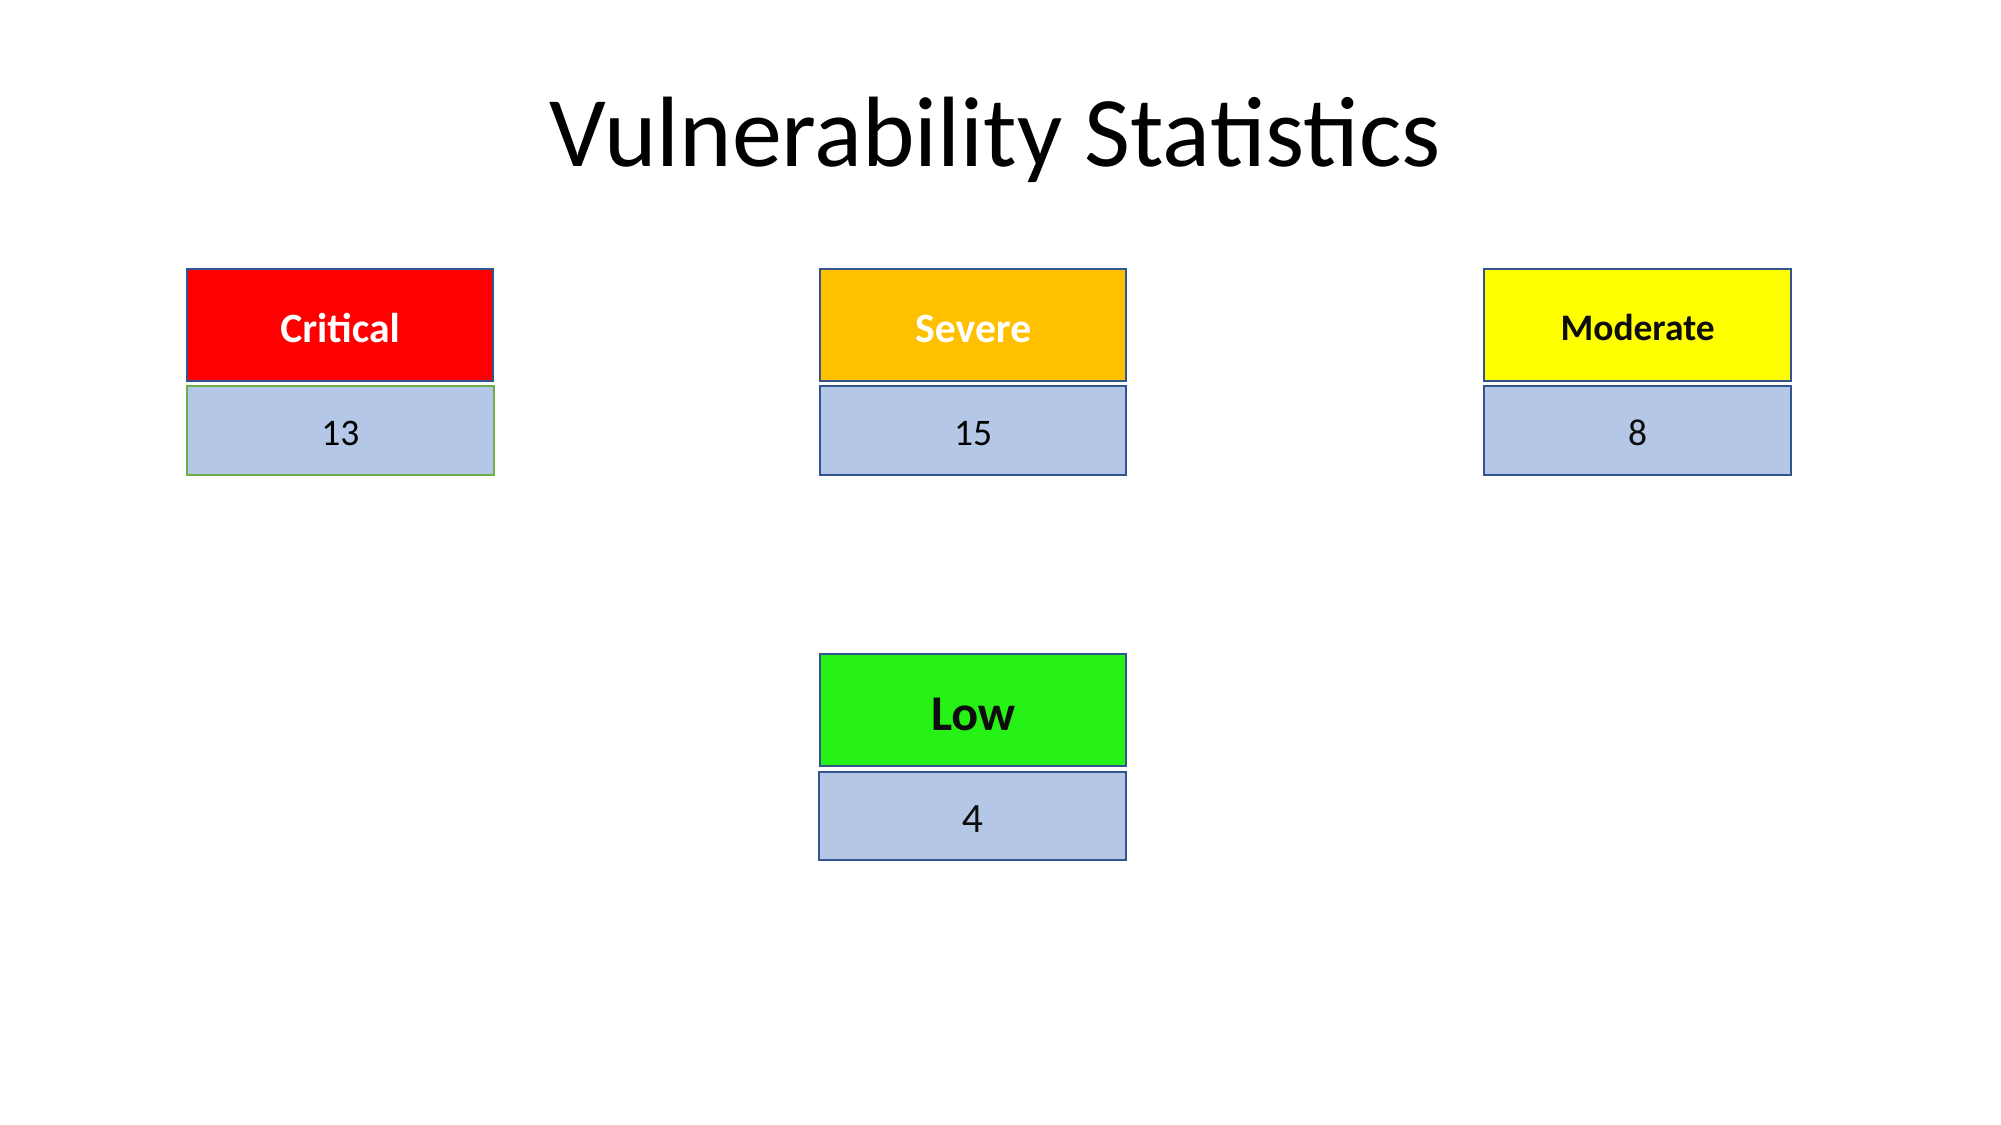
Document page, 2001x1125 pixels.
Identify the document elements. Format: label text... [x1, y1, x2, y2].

text_box Moderate [1483, 268, 1792, 382]
text_box Critical [186, 268, 494, 382]
text_box Vulnerability Statistics [32, 58, 1959, 194]
text_box 13 [186, 385, 495, 476]
text_box Low [819, 653, 1127, 767]
text_box 8 [1483, 385, 1792, 476]
text_box 4 [818, 771, 1127, 861]
text_box 15 [819, 385, 1127, 476]
text_box Severe [819, 268, 1127, 382]
